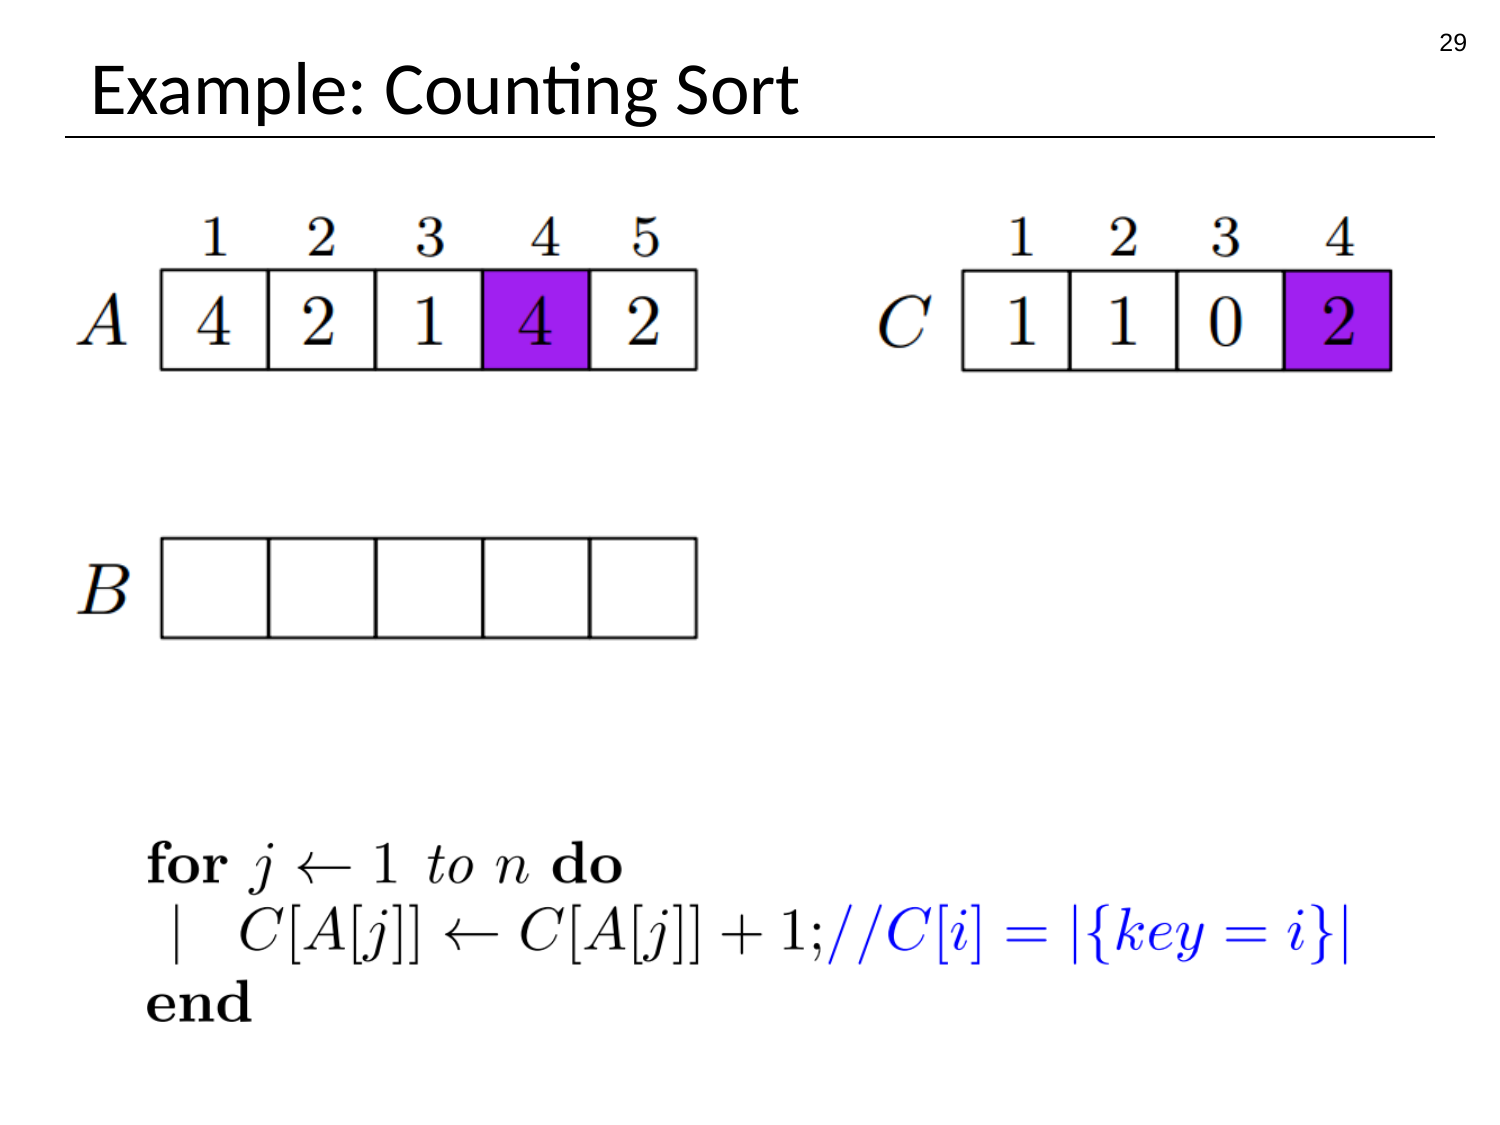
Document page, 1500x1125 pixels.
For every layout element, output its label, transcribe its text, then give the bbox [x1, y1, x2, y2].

picture [147, 833, 1353, 1041]
title Example: Counting Sort [75, 20, 1425, 138]
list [74, 212, 1406, 740]
slide_number 29 [1131, 18, 1483, 62]
